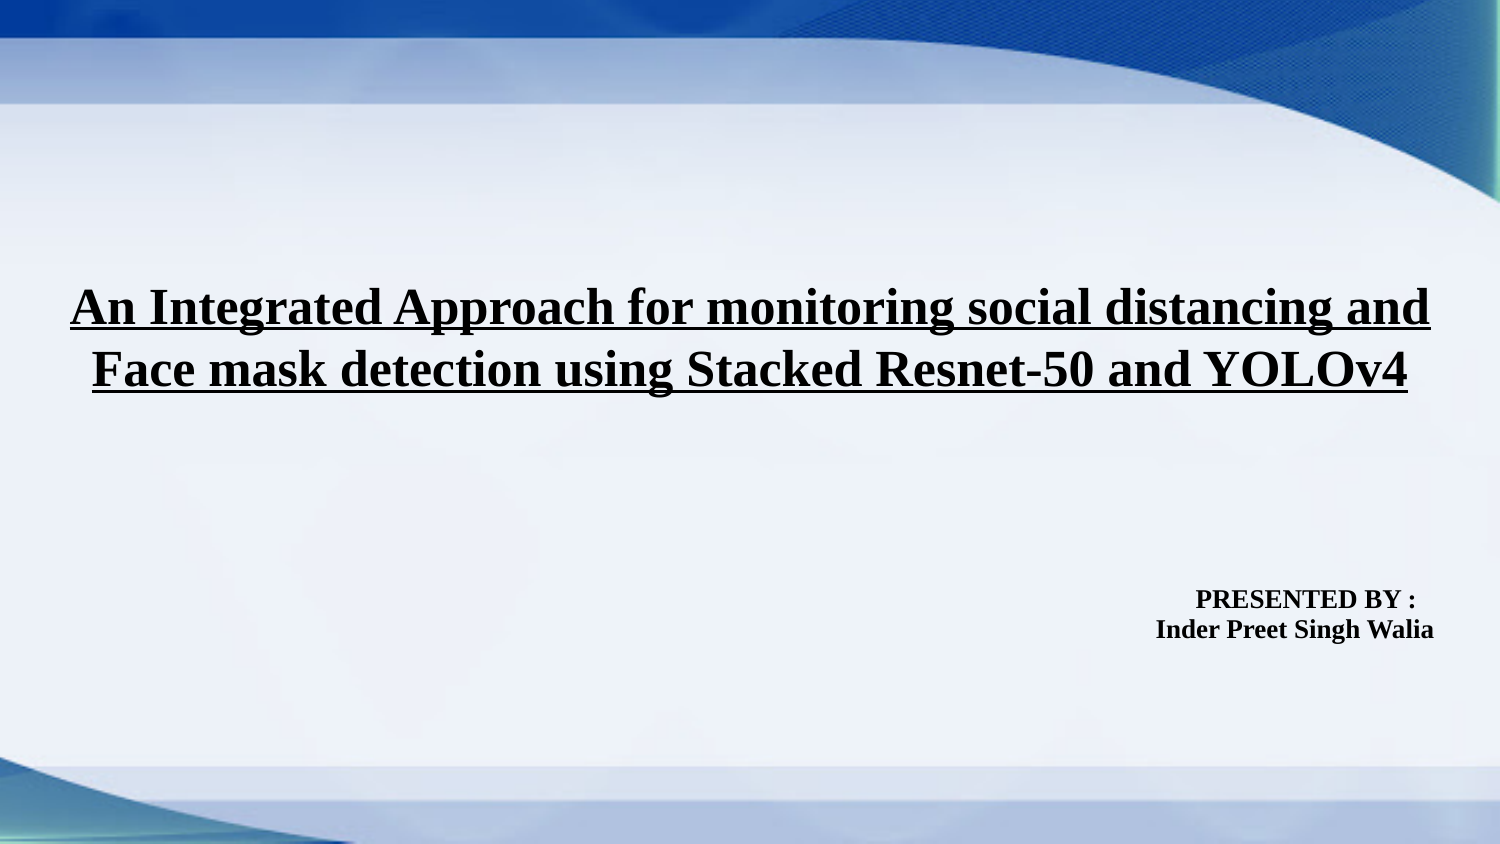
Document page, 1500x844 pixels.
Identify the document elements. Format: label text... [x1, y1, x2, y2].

picture [0, 0, 1500, 844]
subtitle PRESENTED BY : Inder Preet Singh Walia [880, 561, 1449, 692]
title An Integrated Approach for monitoring social distancing and Face mask detection using Stacked Resnet-50 and YOLOv4 [51, 56, 1449, 473]
